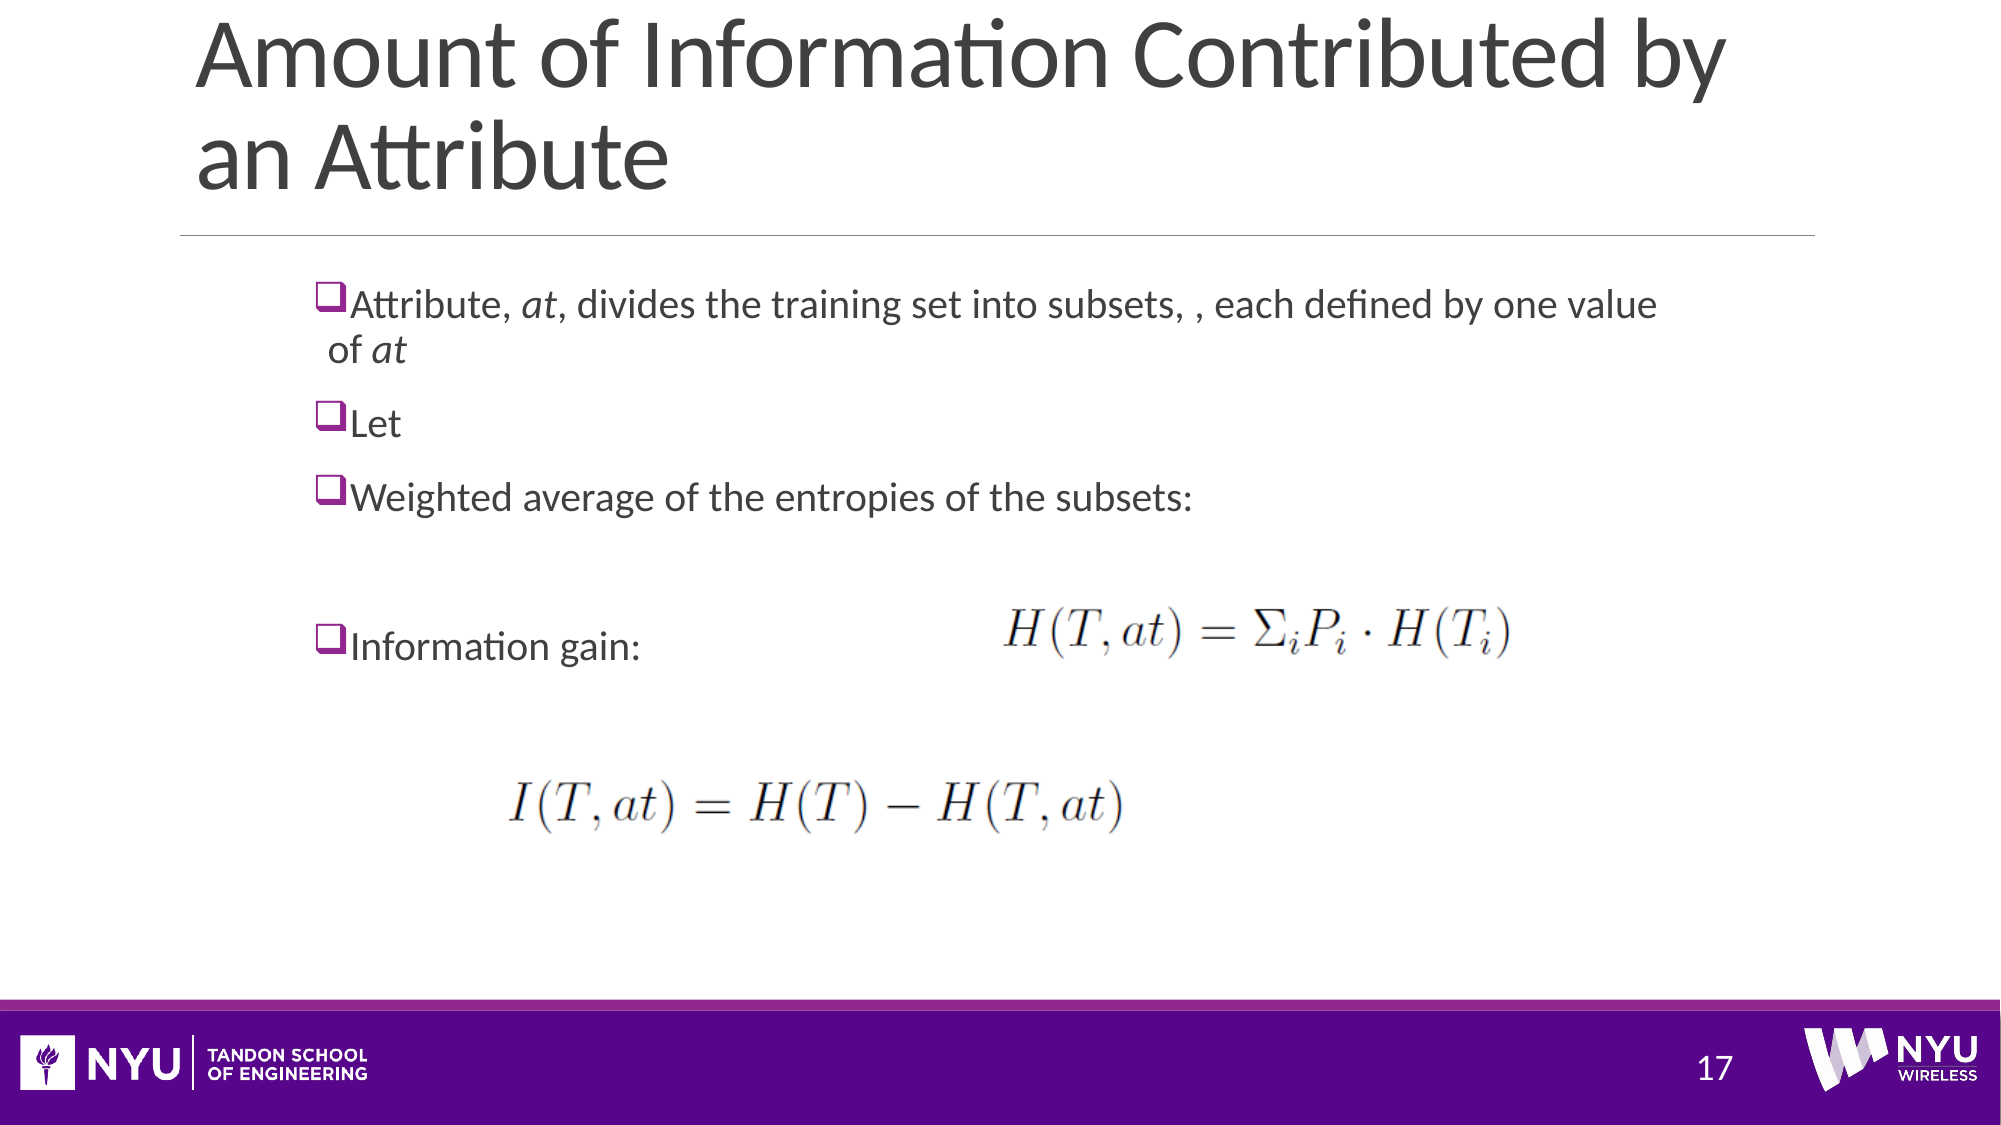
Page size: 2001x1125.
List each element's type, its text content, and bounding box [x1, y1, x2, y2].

picture [974, 574, 1538, 686]
title Amount of Information Contributed by an Attribute [180, 47, 1830, 218]
picture [474, 749, 1153, 869]
slide_number 17 [1533, 1035, 1749, 1096]
